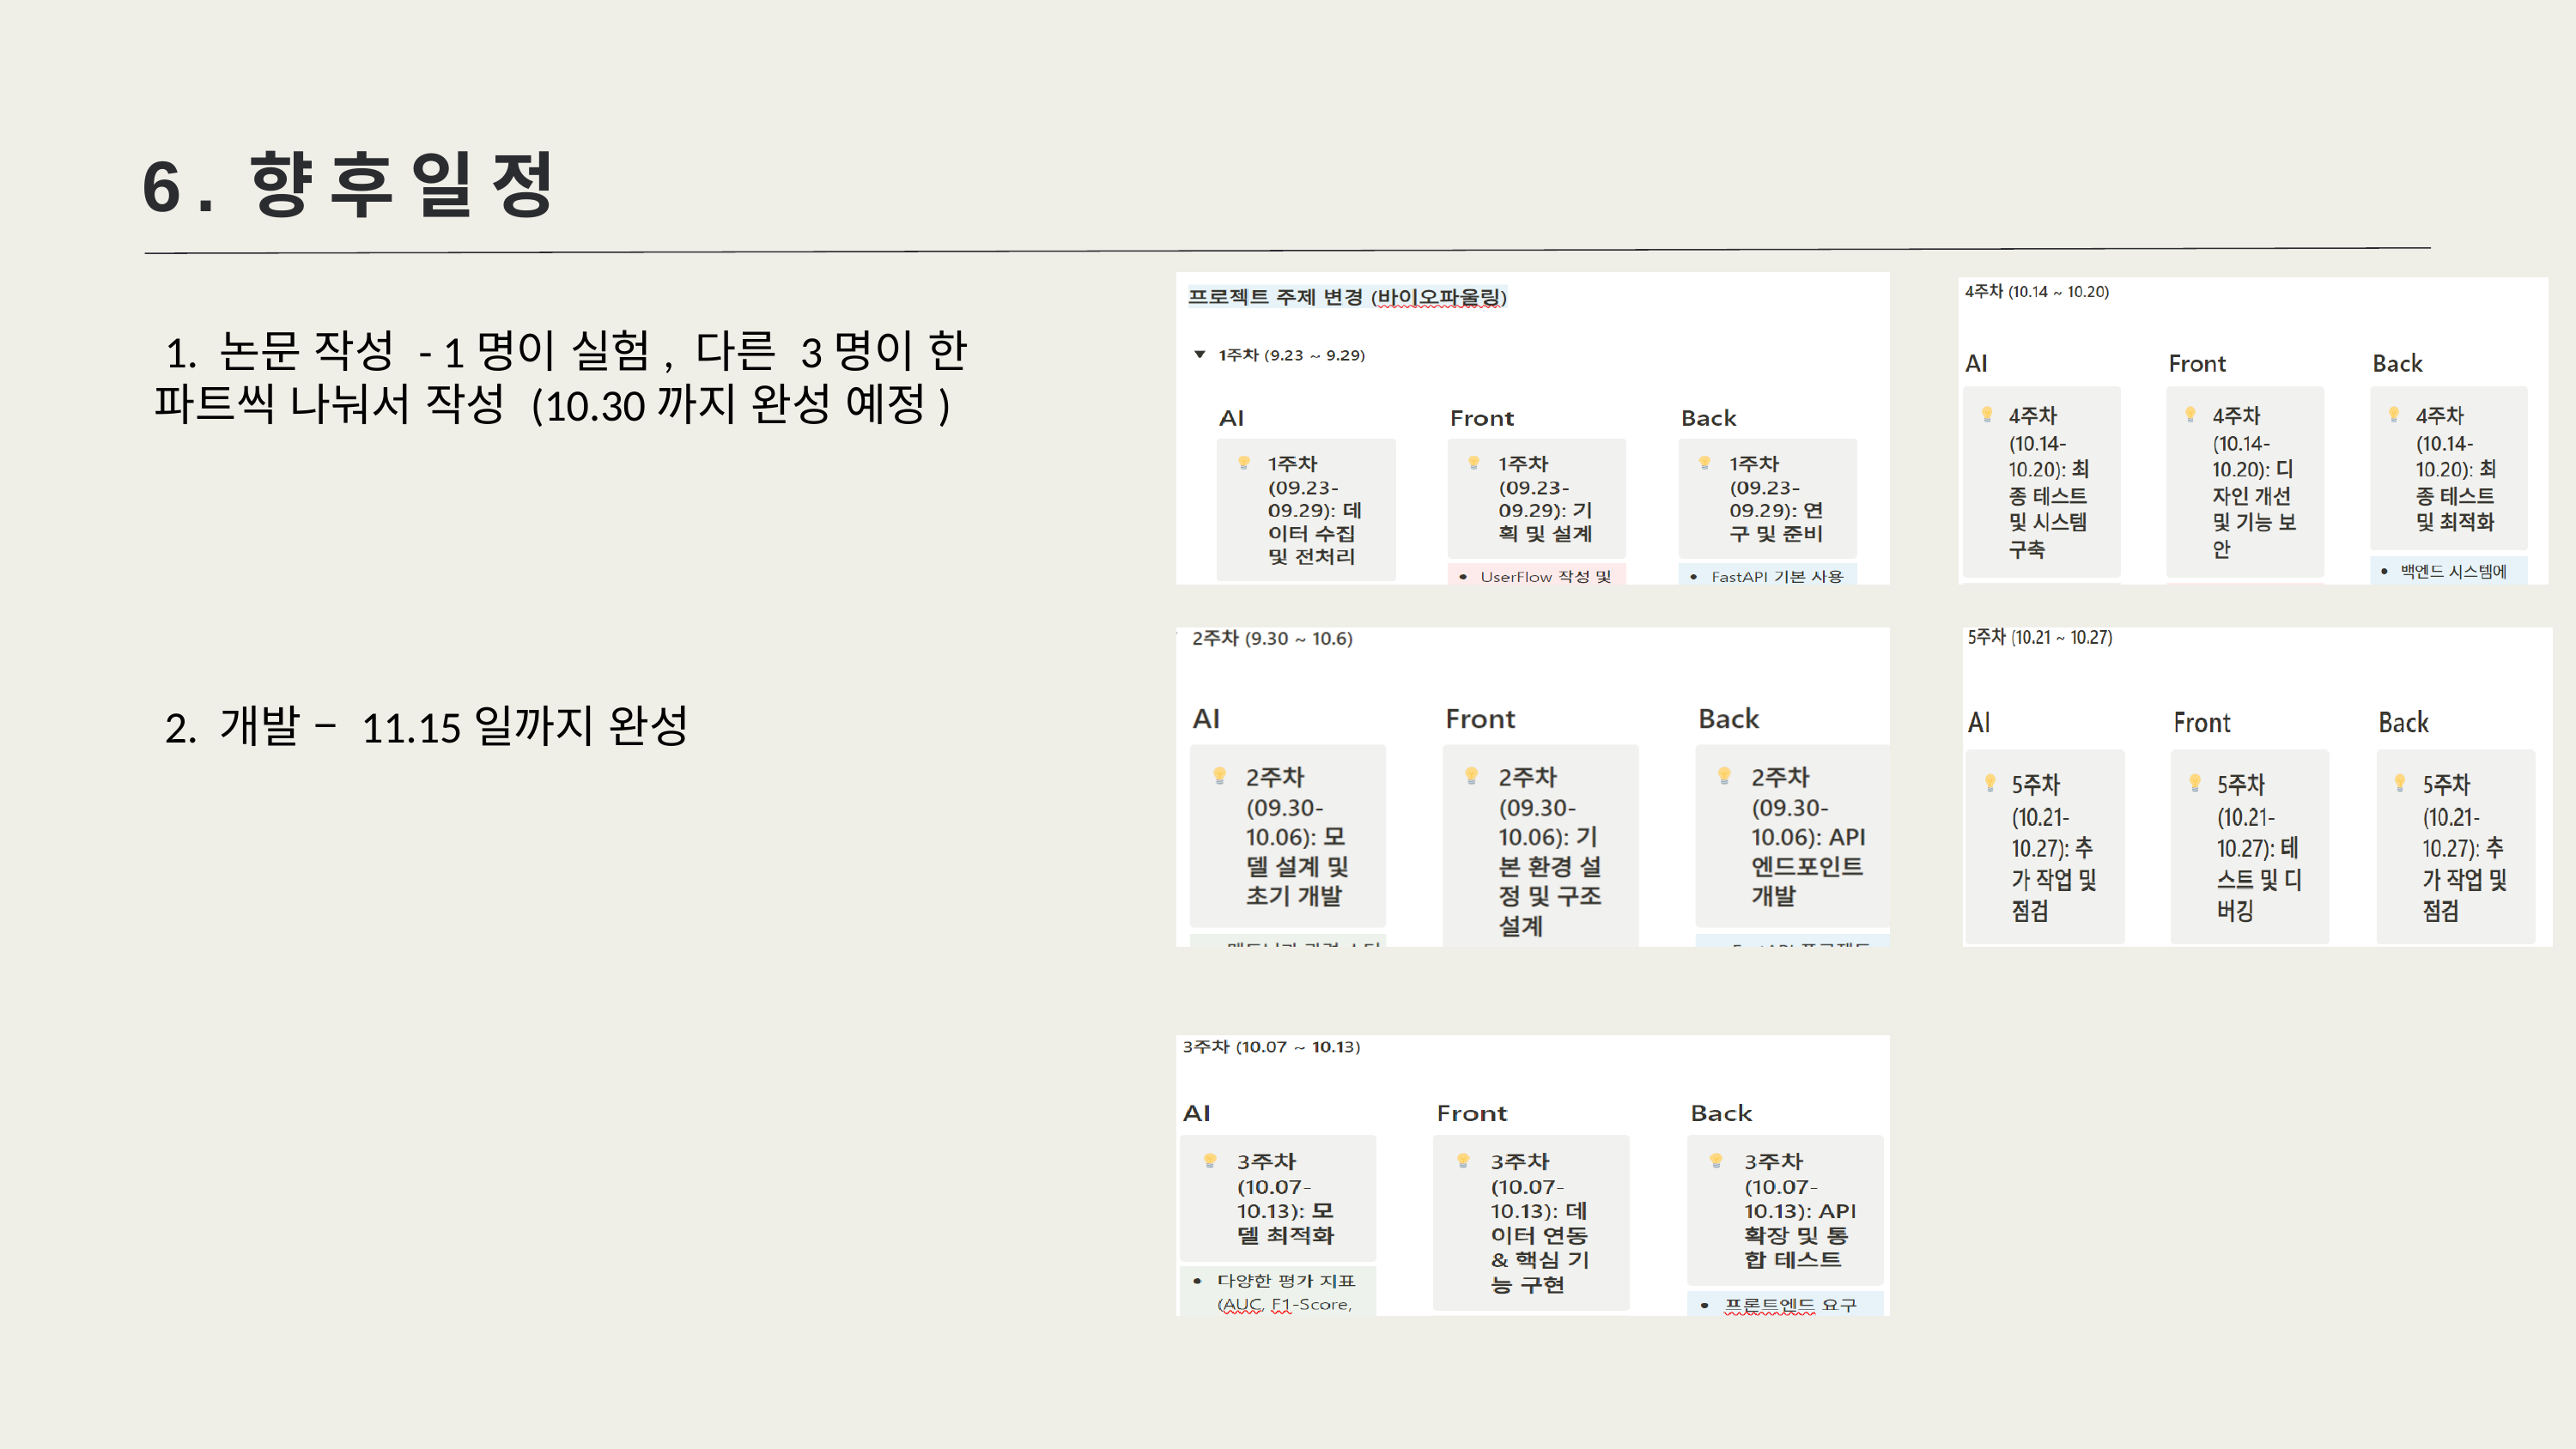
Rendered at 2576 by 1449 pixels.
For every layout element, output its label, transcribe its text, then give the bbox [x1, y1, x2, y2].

picture [1176, 272, 1890, 585]
text_box 6.향후일정 [142, 132, 2428, 226]
picture [1959, 277, 2549, 585]
picture [1176, 1034, 1890, 1316]
picture [1963, 627, 2553, 947]
text_box 1. 논문 작성 - 1명이 실험, 다른 3명이 한 파트씩 나눠서 작성 (10.30까지 완성 예정) [142, 316, 990, 437]
text_box 2. 개발 – 11.15일까지 완성 [142, 692, 990, 759]
picture [1176, 627, 1890, 947]
